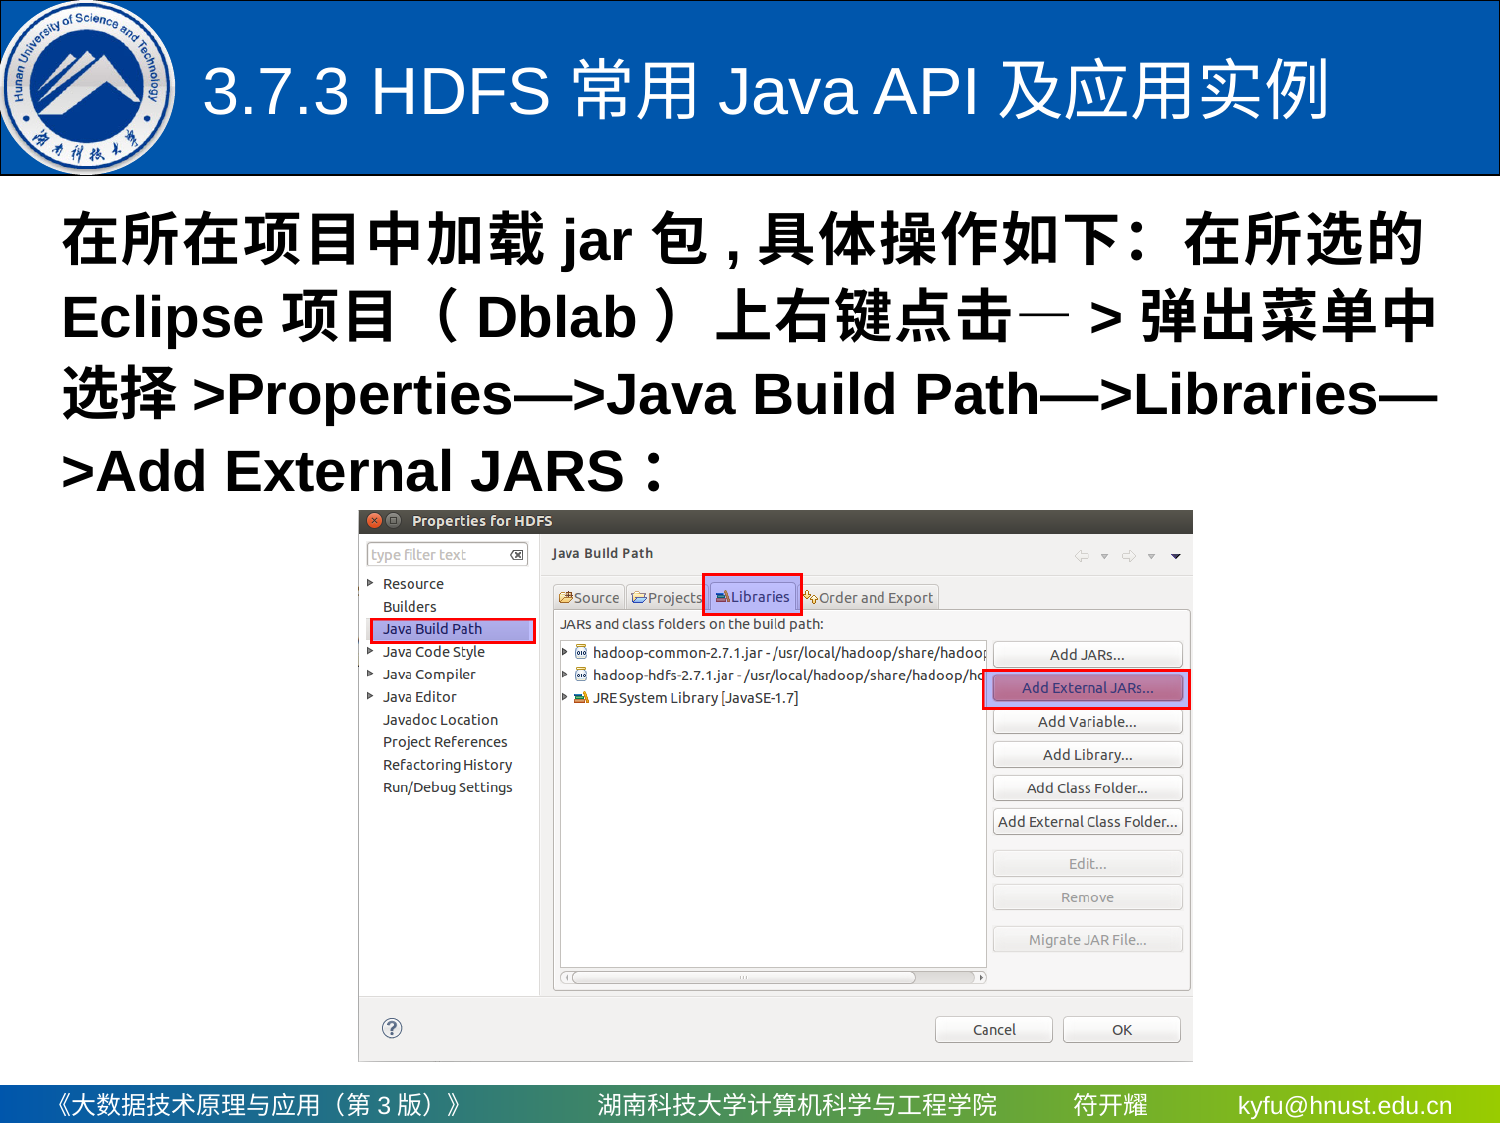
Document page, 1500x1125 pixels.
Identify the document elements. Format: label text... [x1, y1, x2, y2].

picture [0, 0, 176, 175]
text_box 在所在项目中加载jar包,具体操作如下：在所选的Eclipse项目（Dblab）上右键点击—>弹出菜单中选择>Properties—>Java Build Path—>Libraries—>Add External JARS： [46, 187, 1454, 511]
picture [357, 509, 1193, 1062]
title 3.7.3 HDFS常用Java API及应用实例 [187, 12, 1500, 163]
